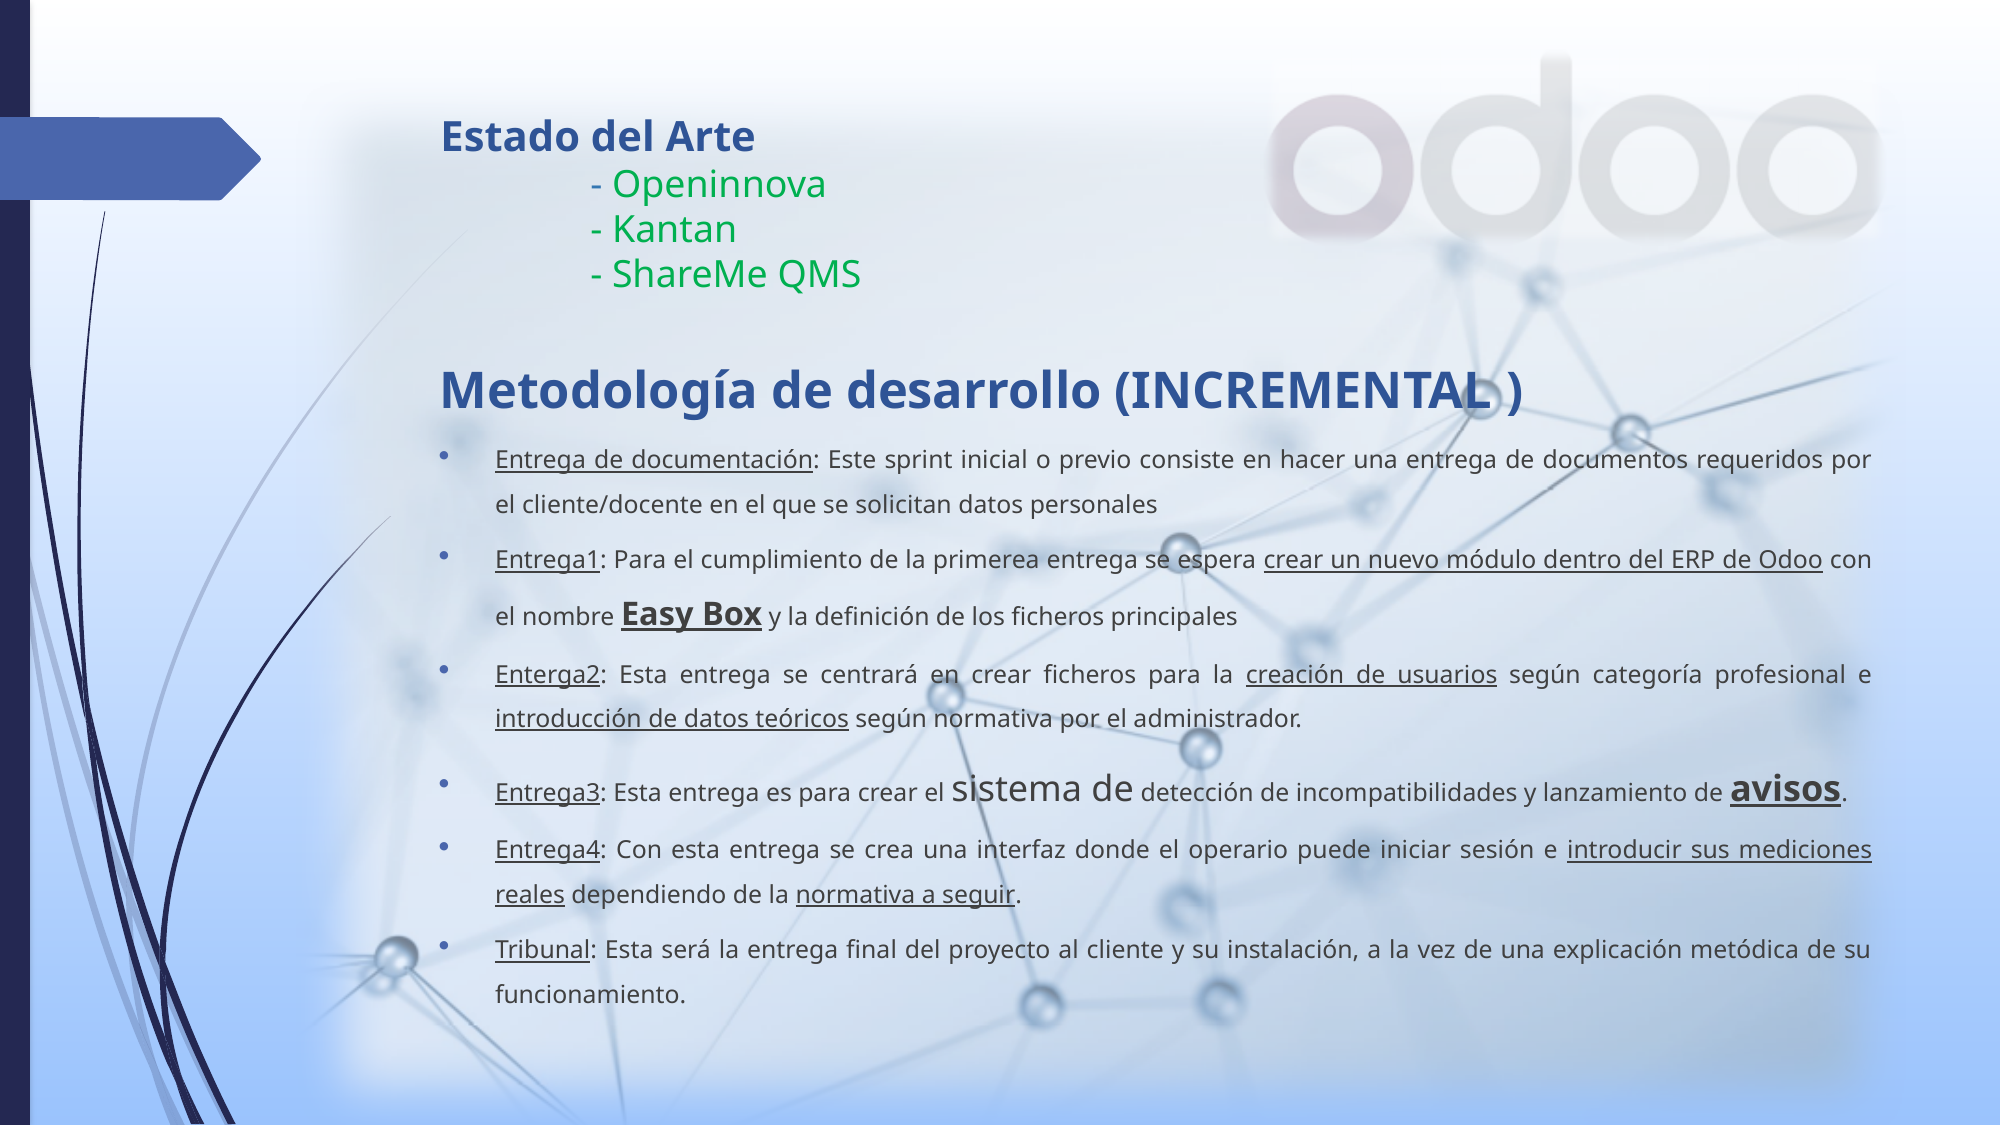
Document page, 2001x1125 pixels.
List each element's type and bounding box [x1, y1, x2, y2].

picture [291, 48, 1911, 1125]
